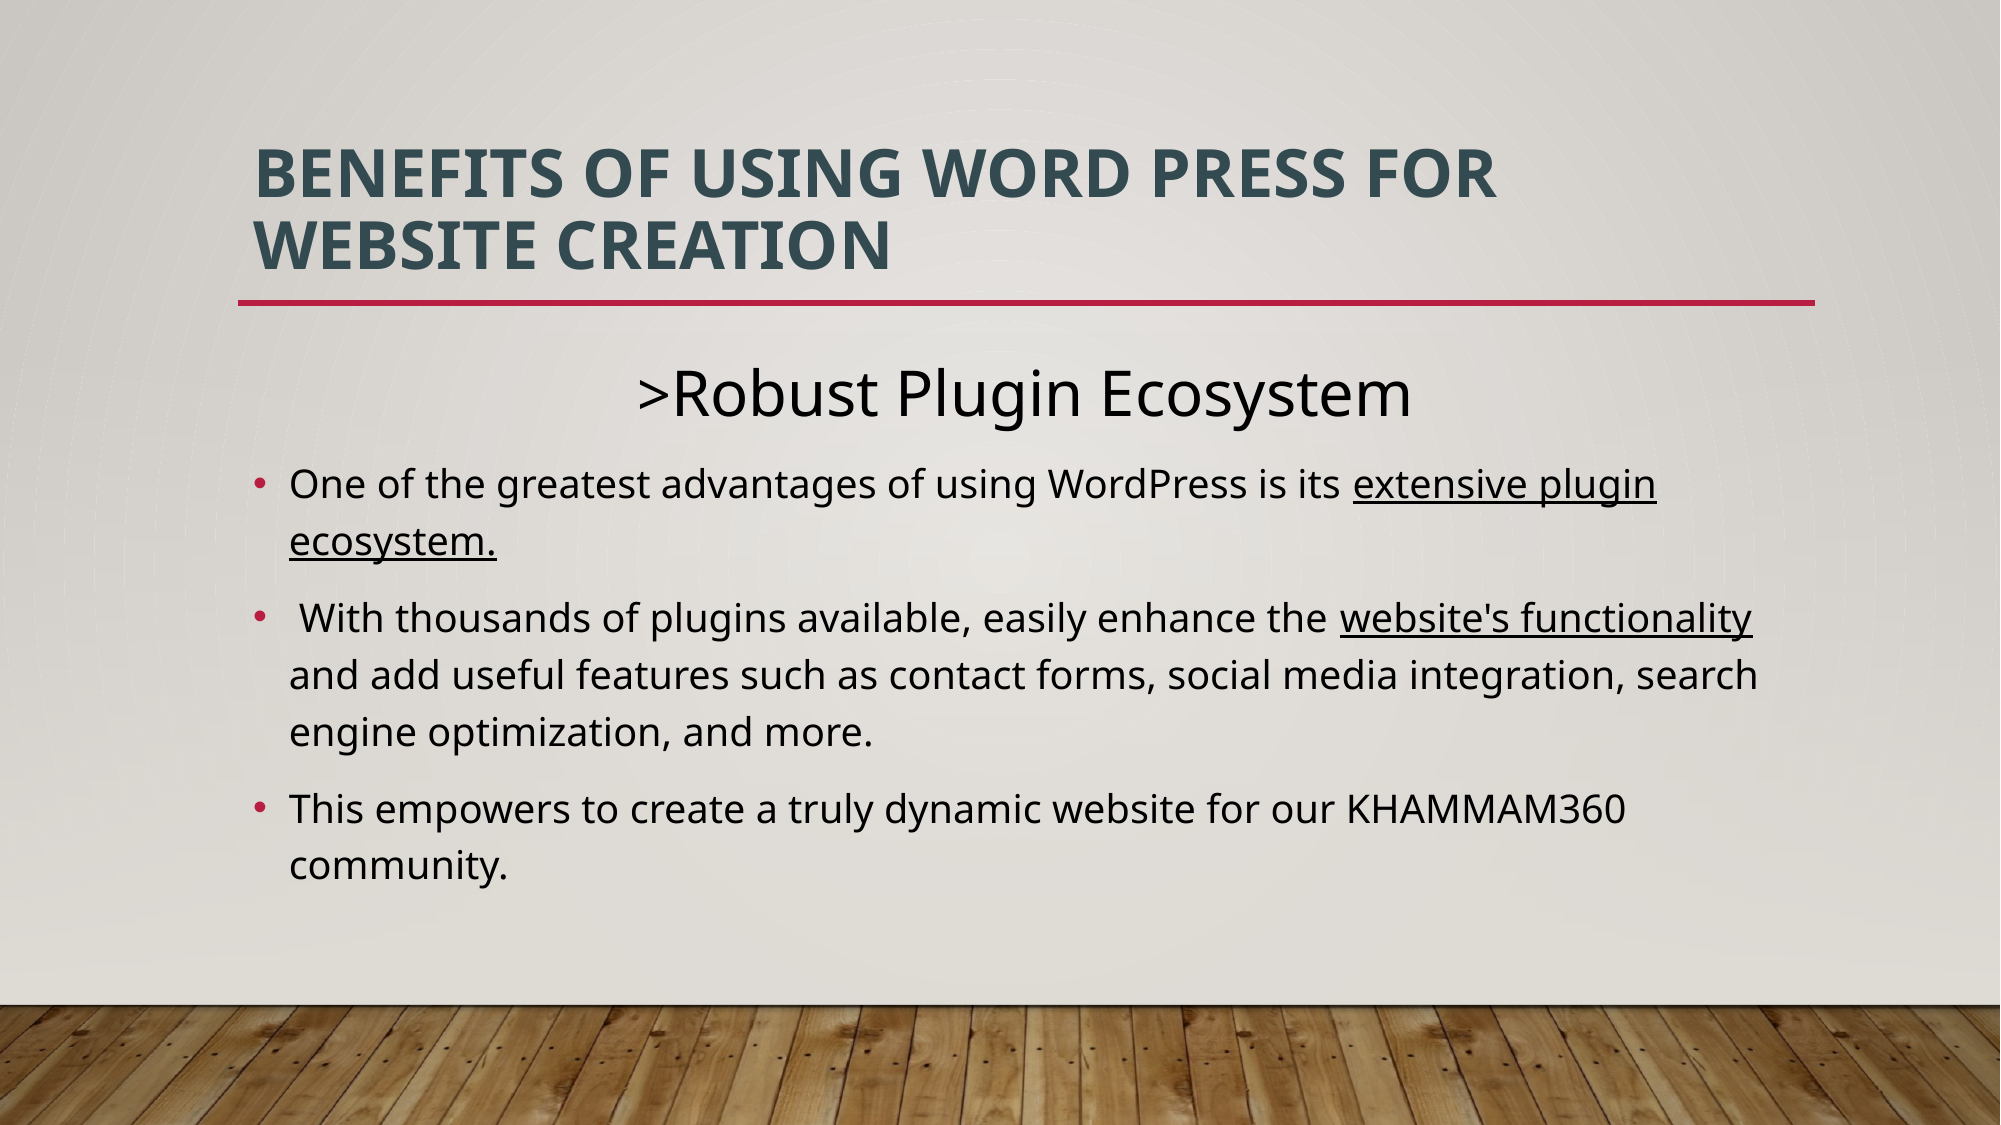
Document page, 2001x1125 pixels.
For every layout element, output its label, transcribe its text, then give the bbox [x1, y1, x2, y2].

title Benefits of using word press for website creation [238, 131, 1814, 305]
list >Robust Plugin Ecosystem One of the greatest advantages of using WordPress is its extensive plugin ecosystem. With thousands of plugins available, easily enhance the website's functionality and add useful features such as contact forms, social media integration, search engine optimization, and more. This empowers to create a truly dynamic website for our KHAMMAM360 community. [238, 330, 1814, 897]
picture [0, 1005, 2000, 1125]
